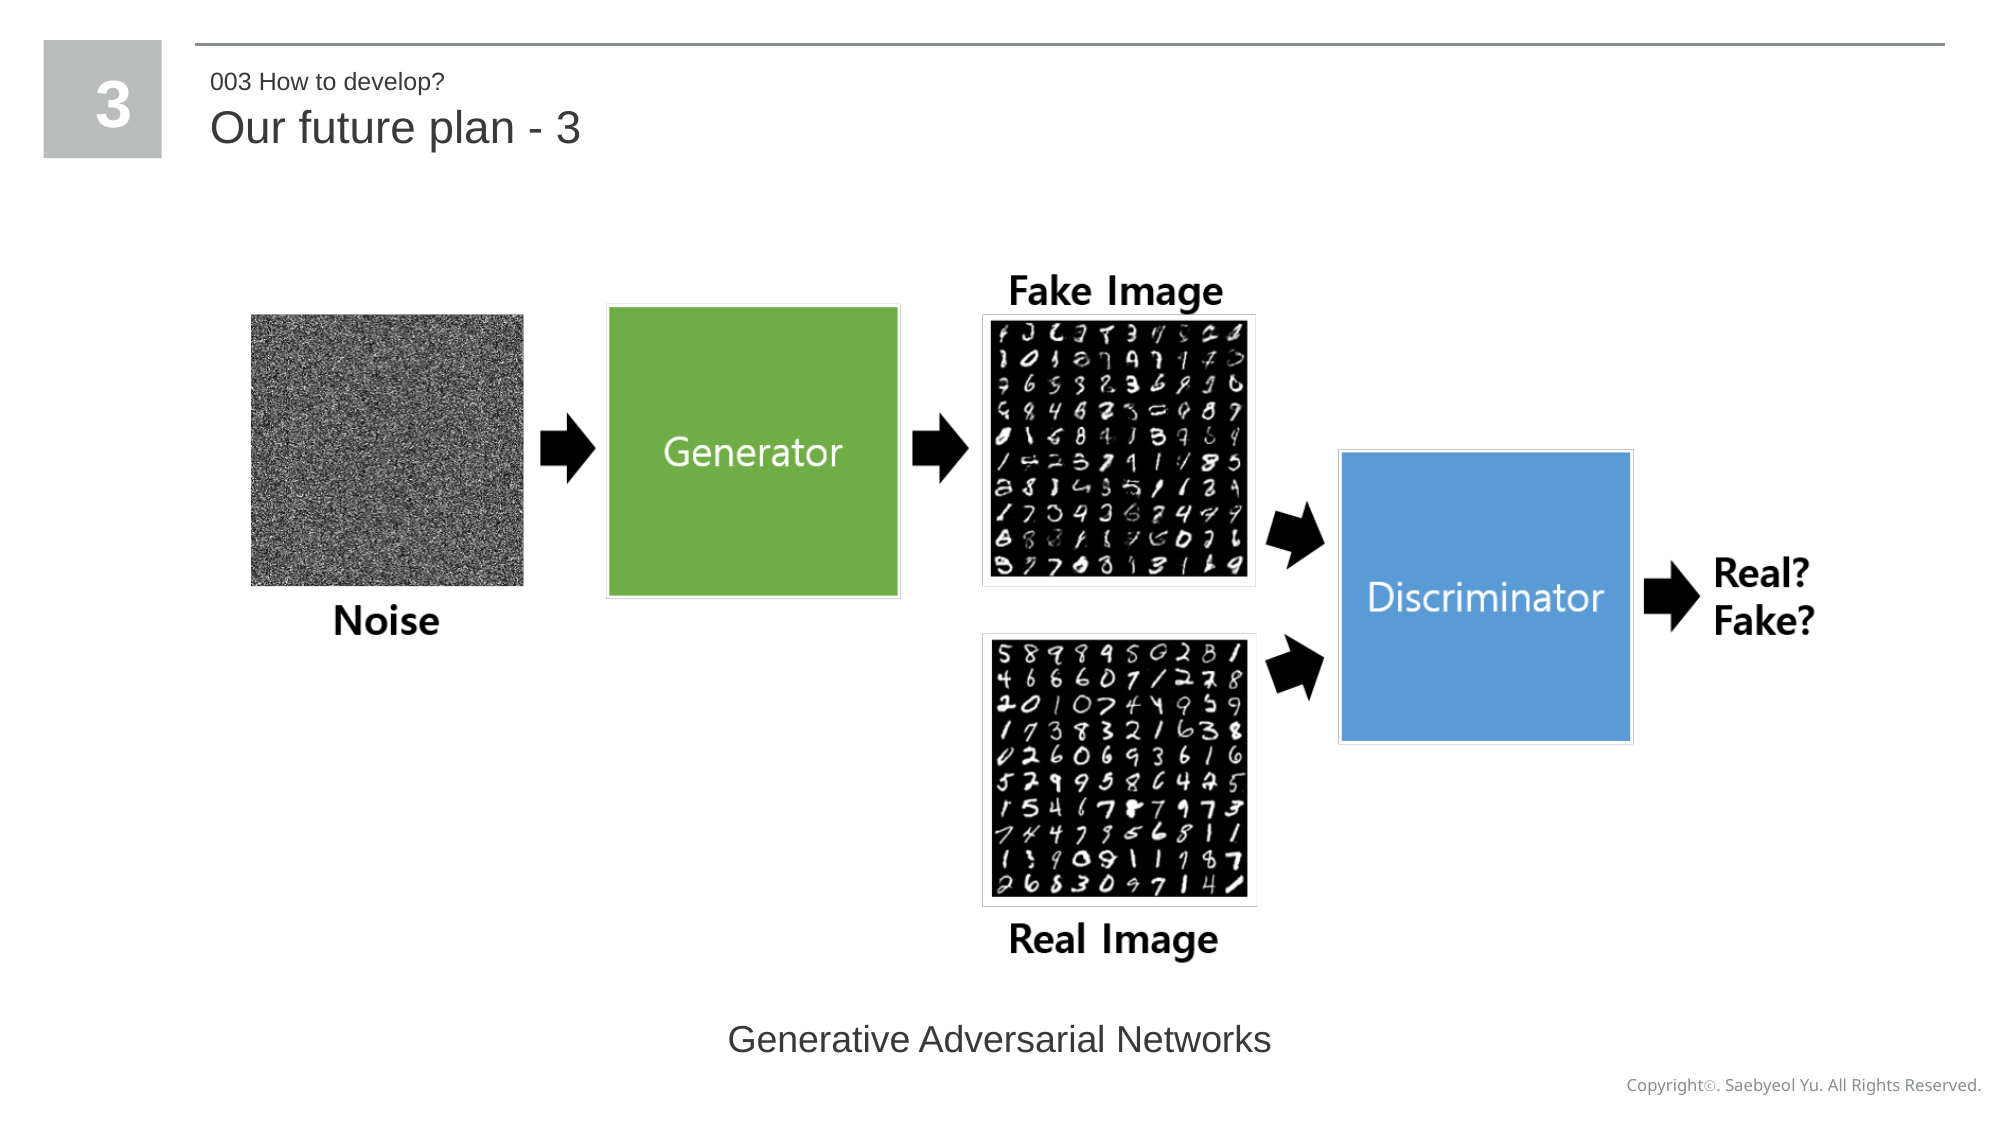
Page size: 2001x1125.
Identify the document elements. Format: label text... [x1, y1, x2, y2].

text_box [42, 39, 163, 159]
text_box Generative Adversarial Networks [512, 986, 1488, 1068]
picture [251, 252, 1839, 986]
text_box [194, 57, 632, 161]
text_box 3 [80, 52, 123, 148]
